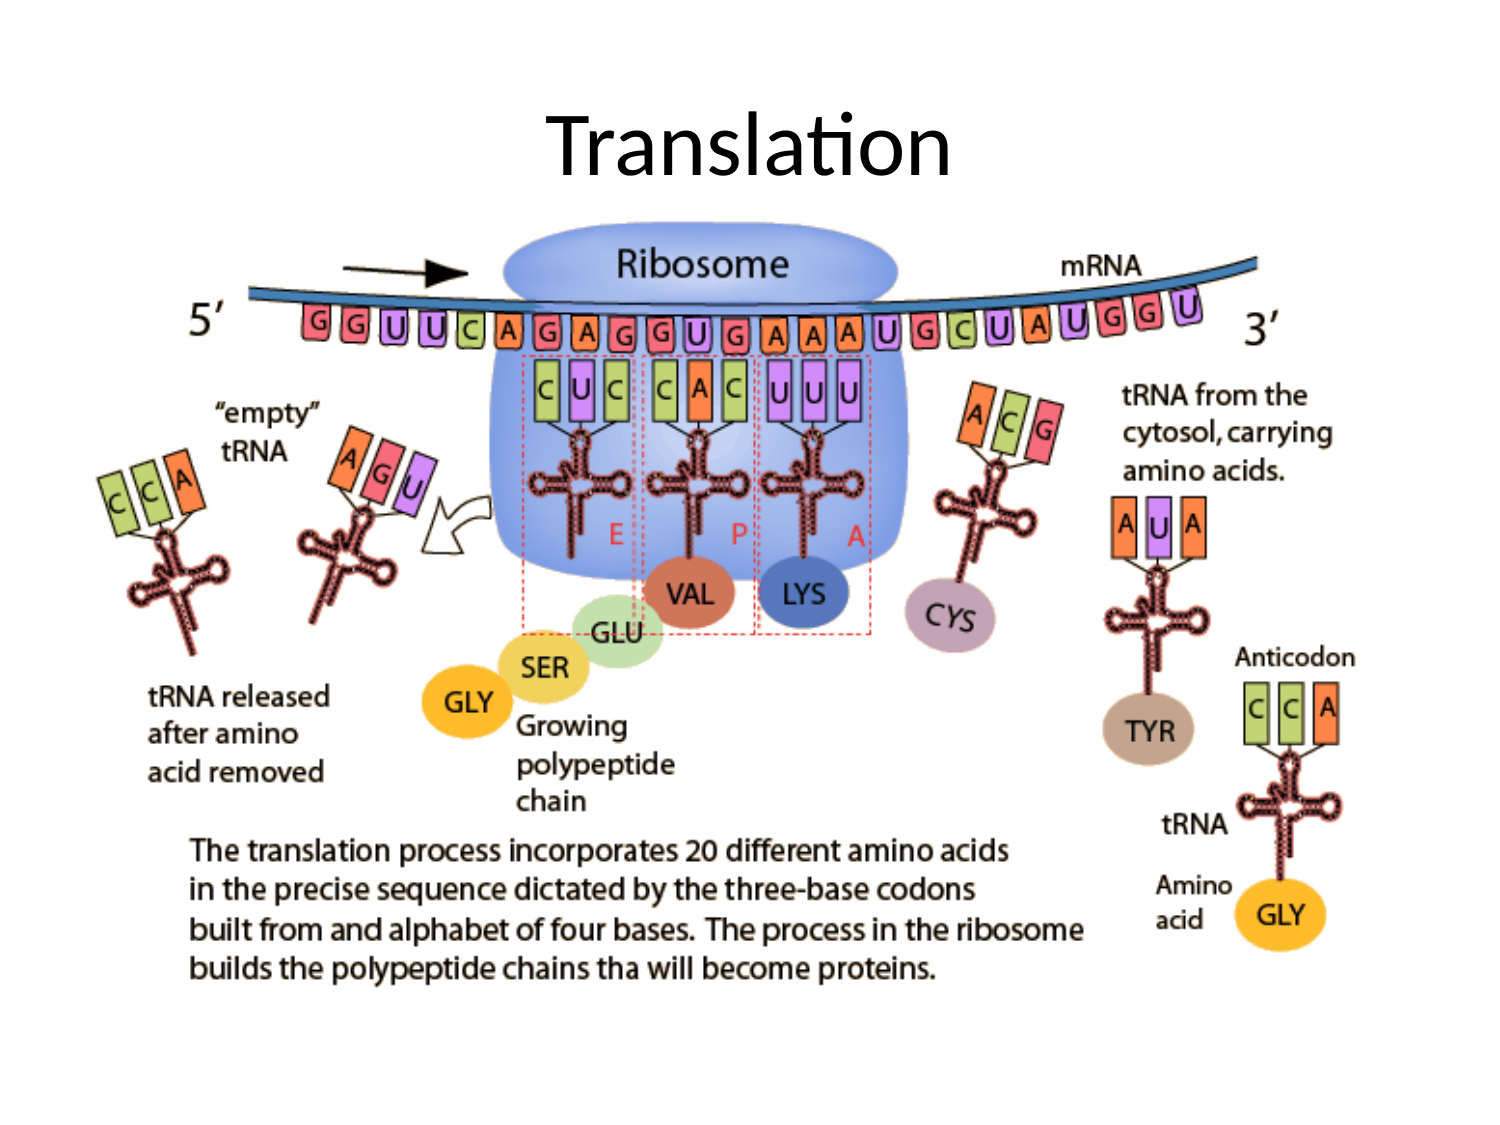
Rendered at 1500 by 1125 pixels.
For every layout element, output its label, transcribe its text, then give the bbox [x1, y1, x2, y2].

title Translation [75, 45, 1425, 233]
picture [81, 199, 1376, 999]
